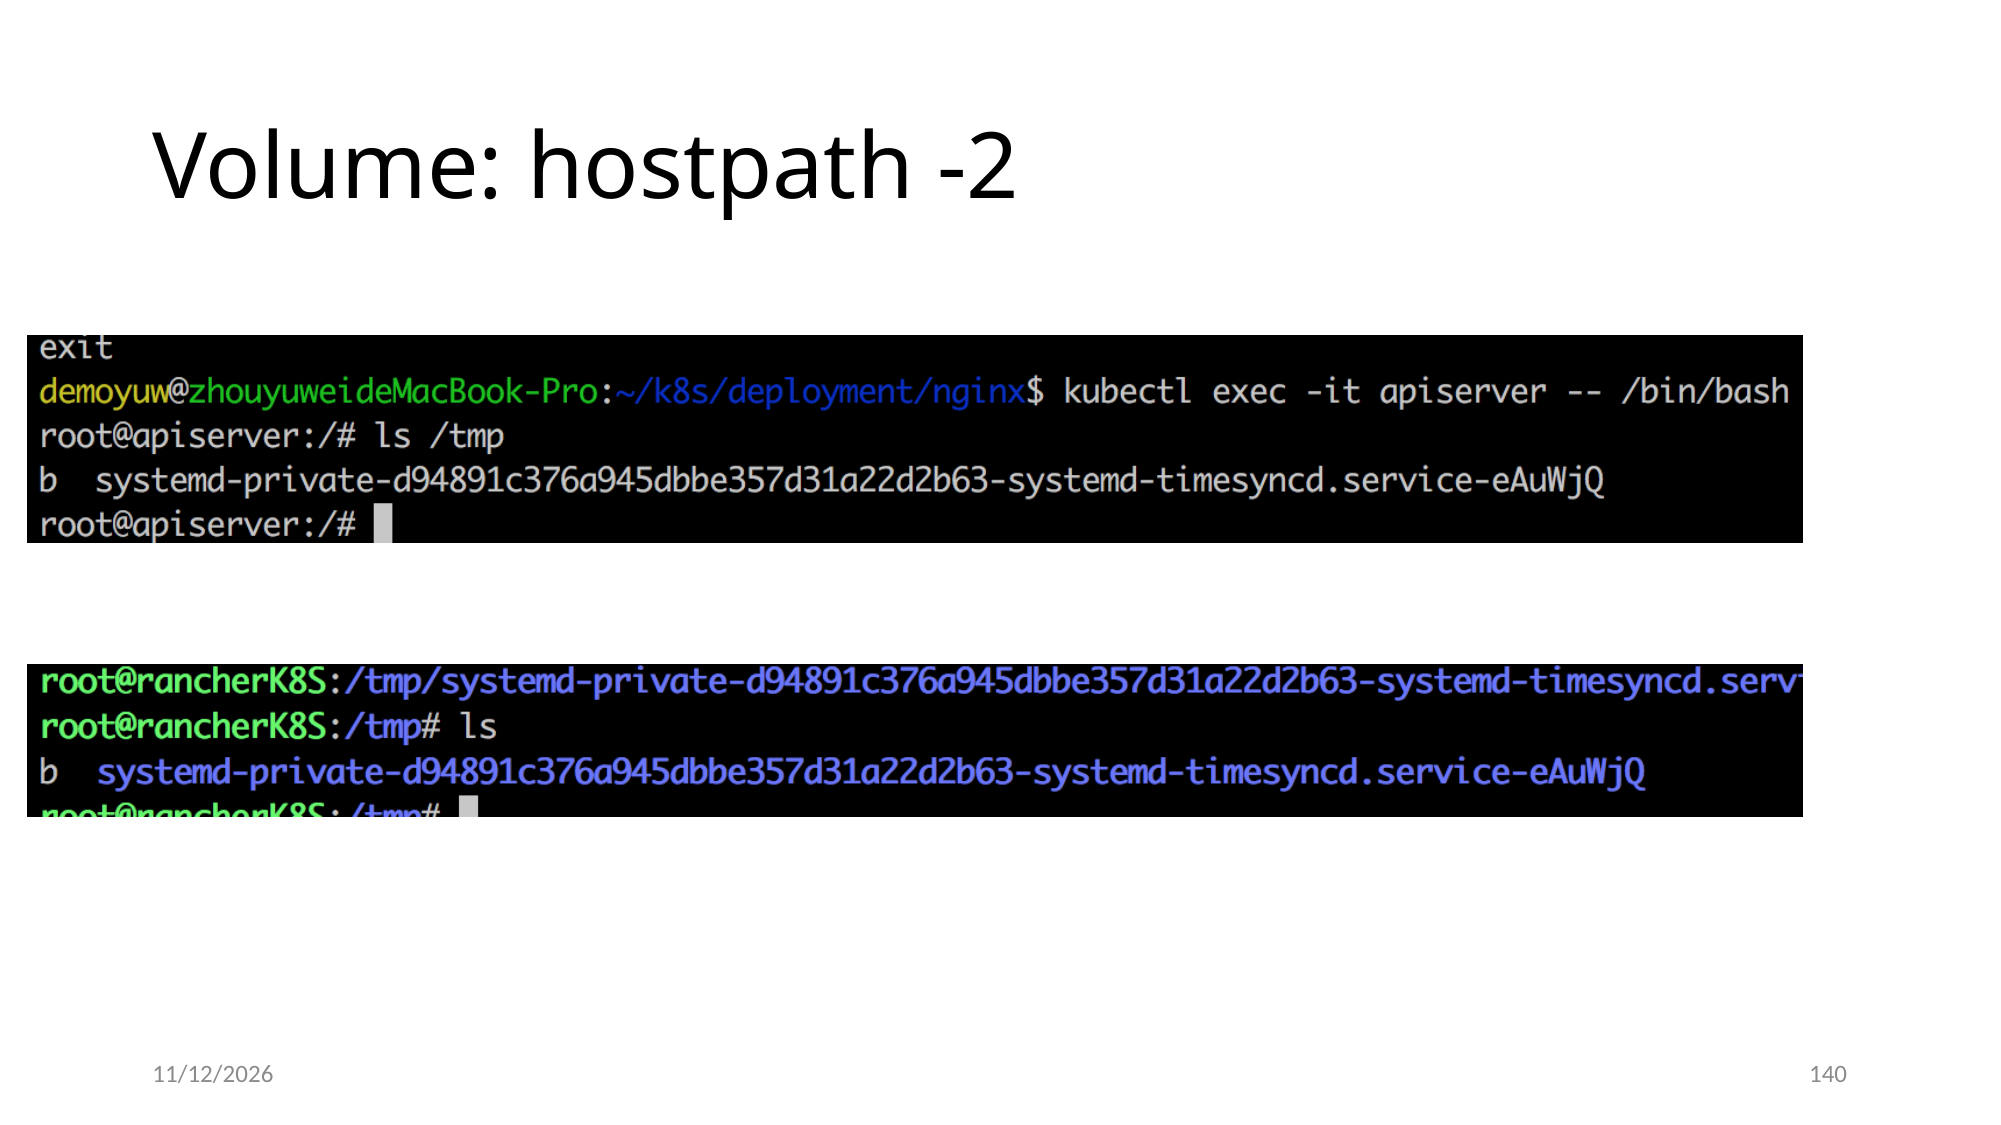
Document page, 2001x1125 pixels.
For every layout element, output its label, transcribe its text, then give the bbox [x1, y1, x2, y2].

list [27, 335, 1803, 543]
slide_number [137, 1042, 588, 1103]
slide_number 140 [1412, 1042, 1863, 1103]
picture [27, 664, 1803, 817]
title Volume: hostpath -2 [137, 59, 1863, 278]
